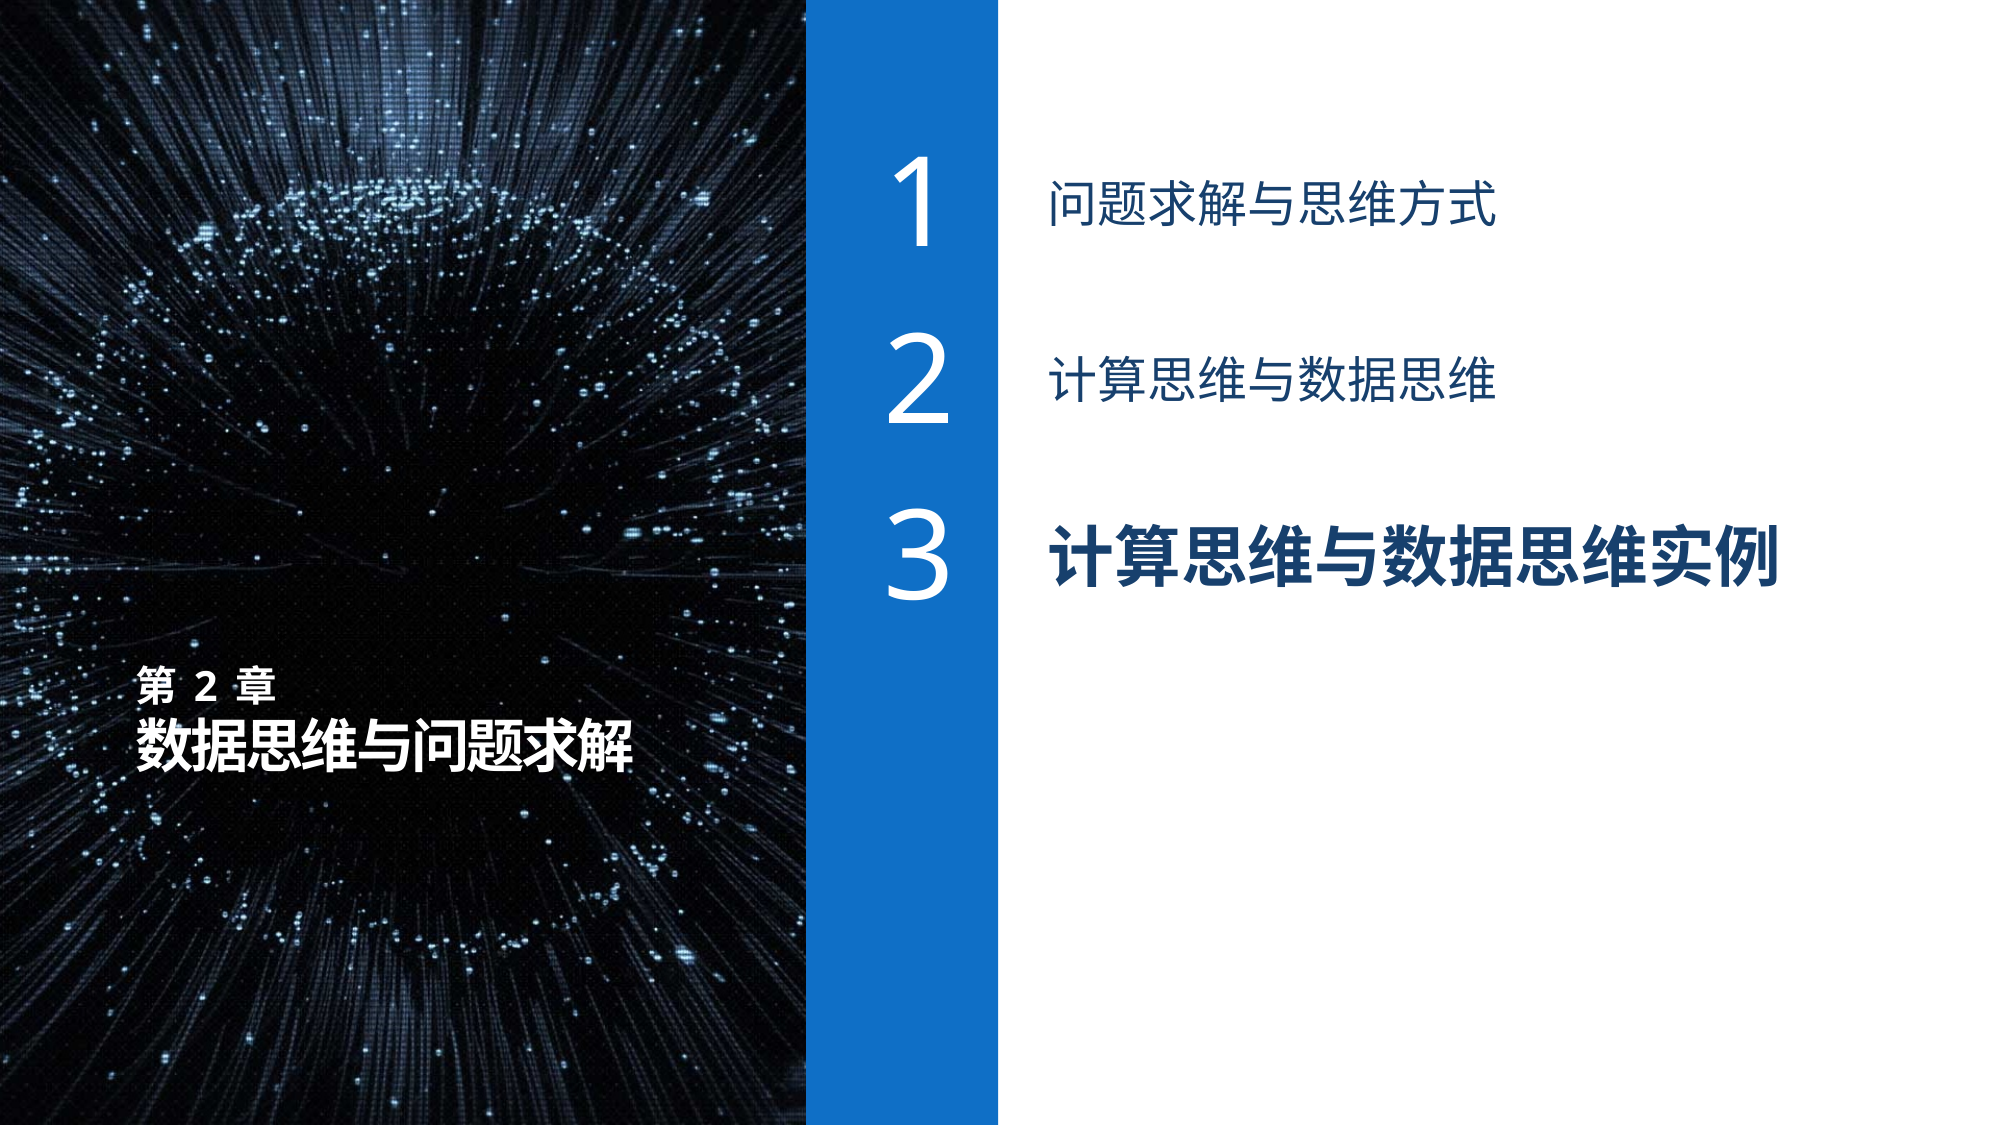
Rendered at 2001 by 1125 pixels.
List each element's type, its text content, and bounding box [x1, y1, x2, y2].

list 问题求解与思维方式 [1032, 144, 1821, 269]
list 计算思维与数据思维 [1032, 320, 1821, 445]
list 2 [833, 320, 956, 445]
list 1 [833, 144, 956, 269]
picture [0, 0, 806, 1125]
list 3 [833, 497, 956, 622]
list 计算思维与数据思维实例 [1032, 497, 1821, 622]
